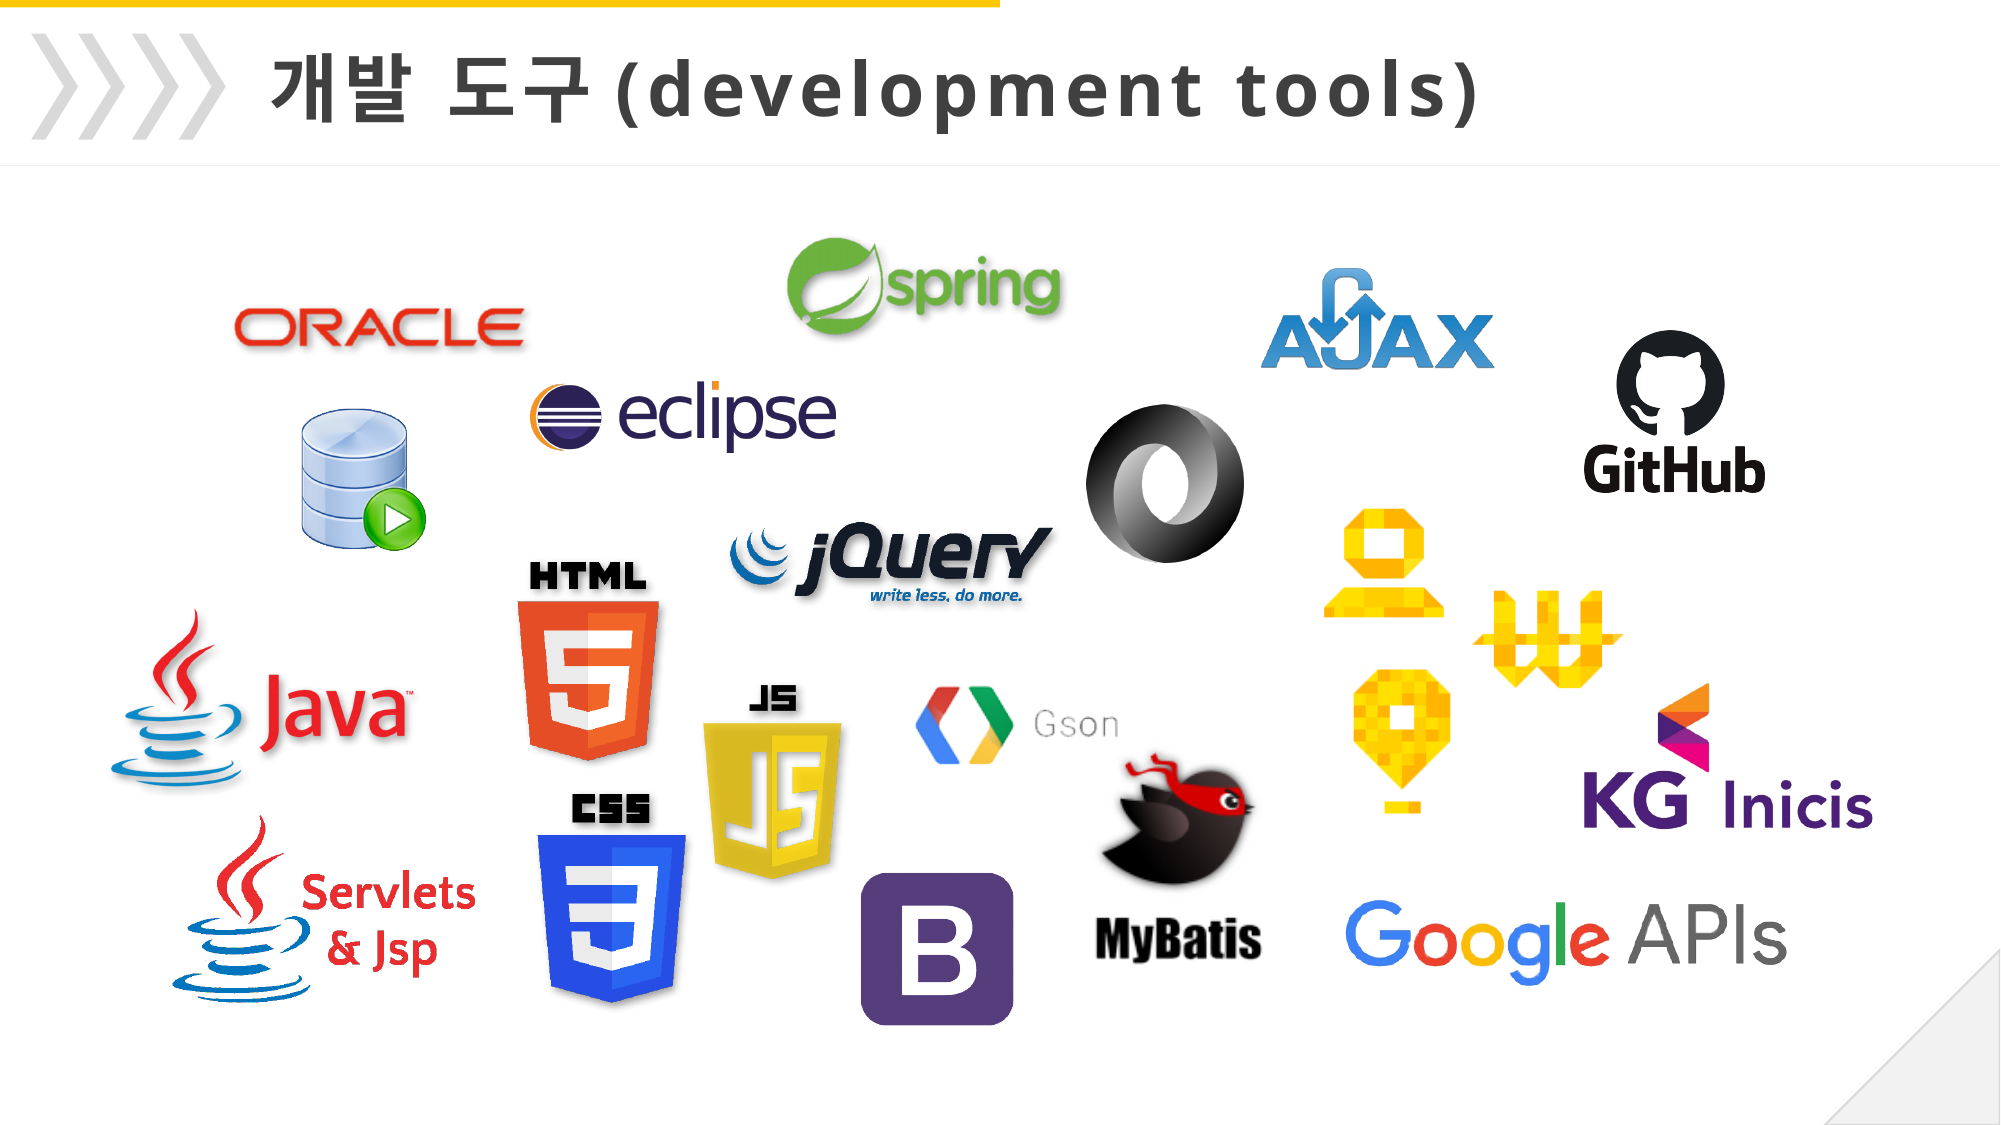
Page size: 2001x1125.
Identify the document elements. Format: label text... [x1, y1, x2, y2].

picture [537, 562, 2000, 1125]
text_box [131, 33, 226, 140]
text_box 개발 도구(development tools) [230, 34, 1494, 140]
picture [730, 522, 1053, 602]
picture [1253, 258, 1501, 378]
picture [1312, 491, 1455, 634]
picture [1584, 330, 1765, 493]
picture [97, 604, 425, 788]
picture [1085, 404, 1244, 563]
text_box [31, 33, 125, 140]
text_box [0, 0, 1001, 8]
picture [517, 562, 659, 761]
picture [145, 802, 500, 1023]
picture [96, 165, 836, 563]
picture [732, 218, 1114, 353]
